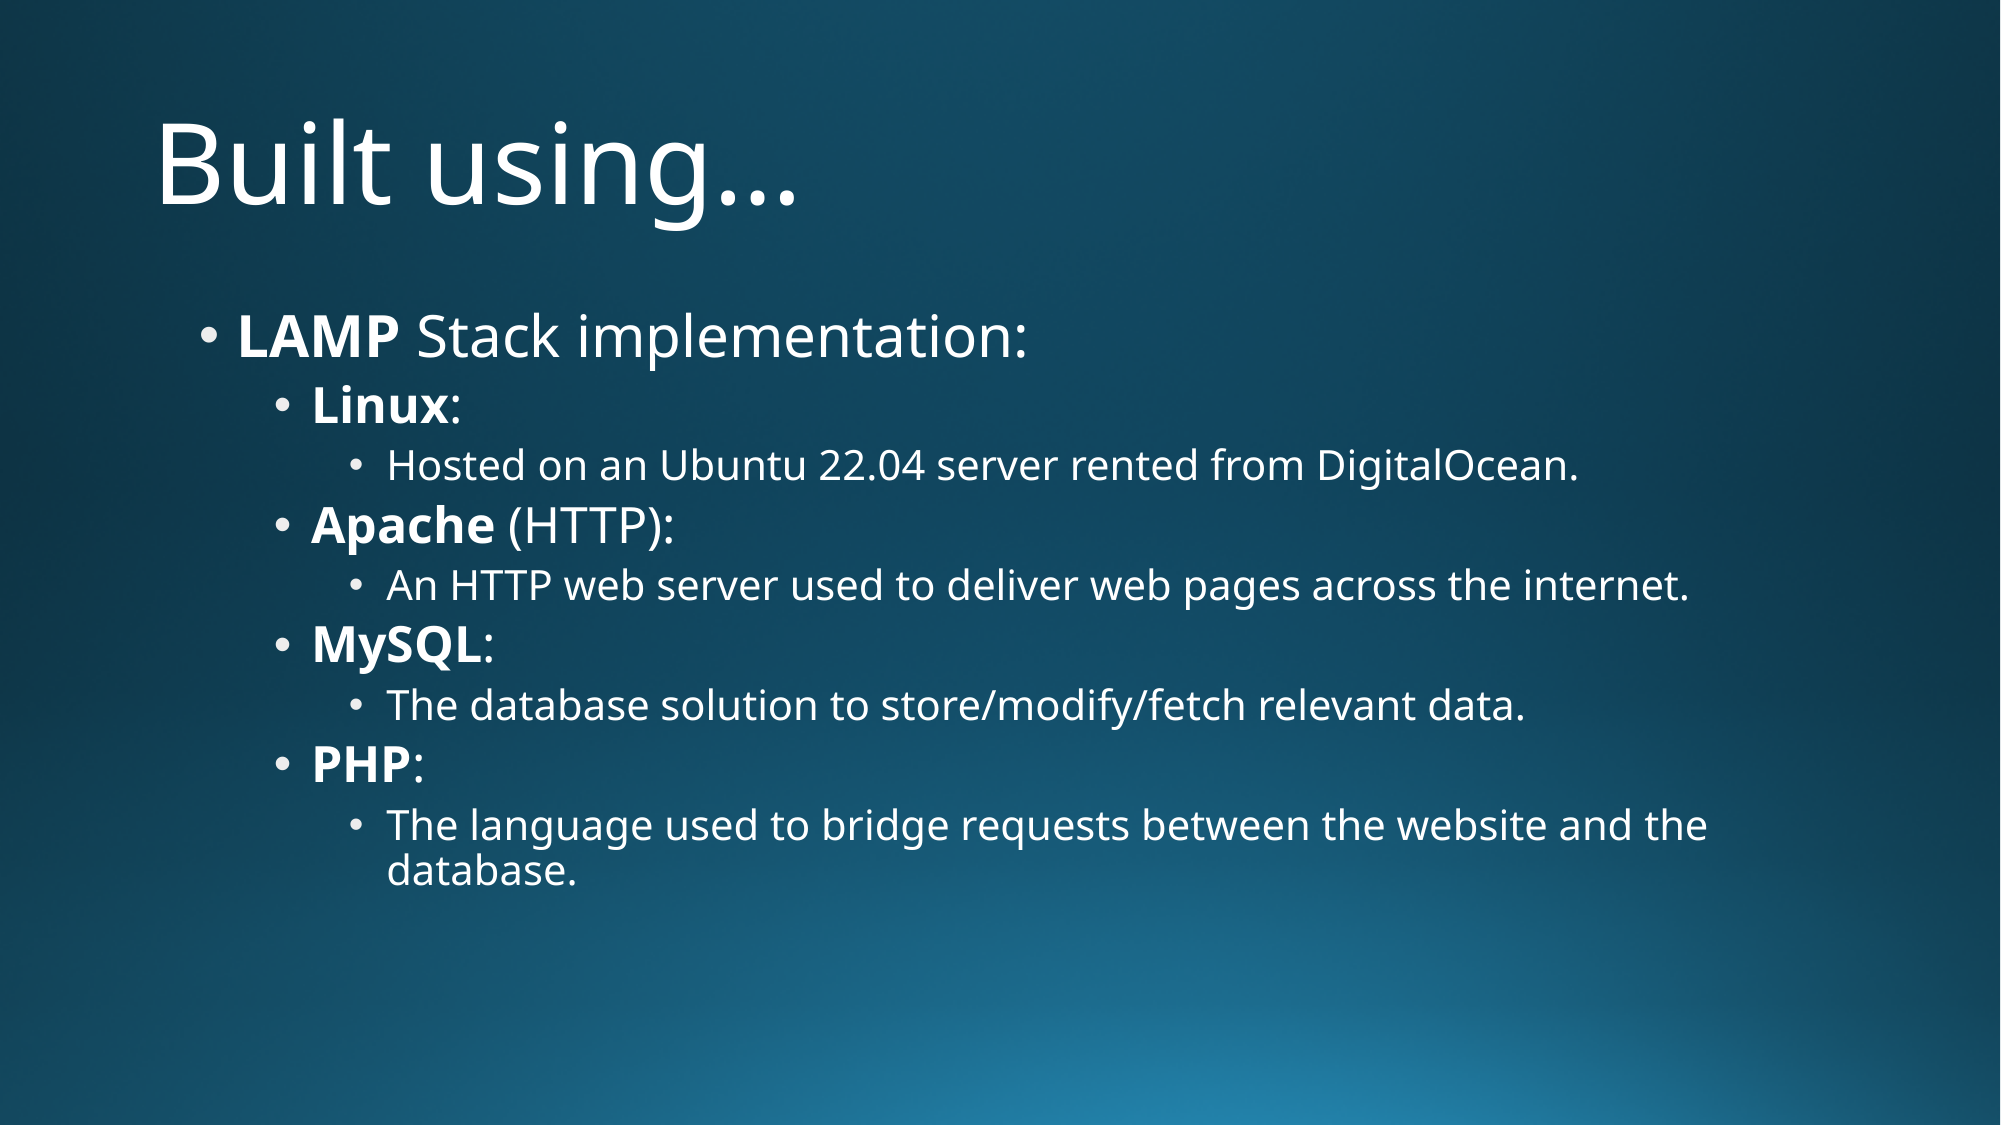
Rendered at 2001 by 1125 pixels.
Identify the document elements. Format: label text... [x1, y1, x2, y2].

picture [0, 0, 2001, 1125]
title Built using… [137, 59, 1863, 278]
list LAMP Stack implementation: Linux: Hosted on an Ubuntu 22.04 server rented from DigitalOcean. Apache (HTTP): An HTTP web server used to deliver web pages across the internet. MySQL: The database solution to store/modify/fetch relevant data. PHP: The language used to bridge requests between the website and the database. [183, 299, 1863, 1014]
